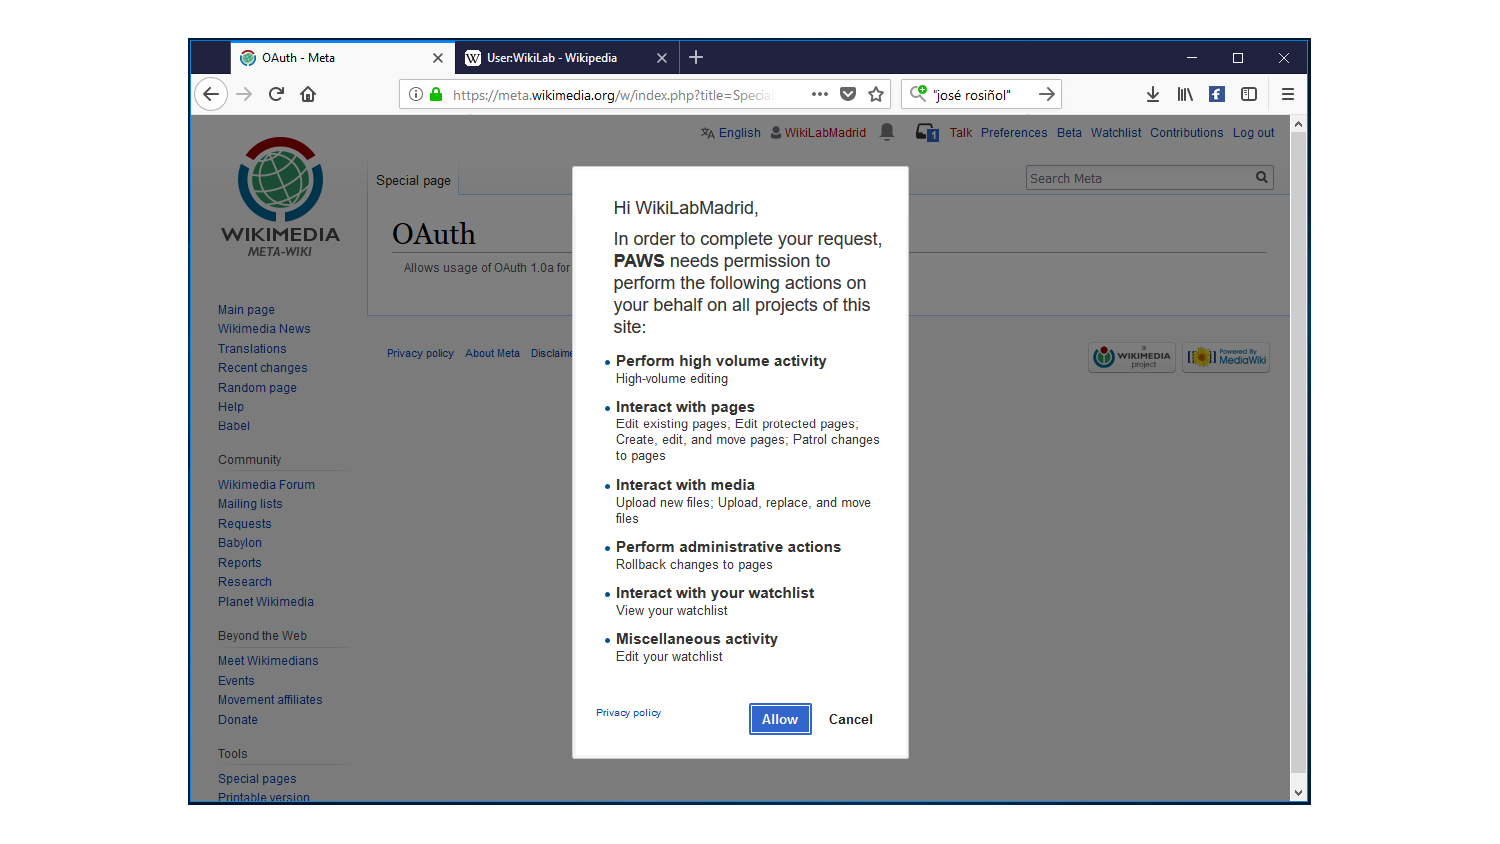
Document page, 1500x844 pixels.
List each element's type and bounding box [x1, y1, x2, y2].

picture [188, 38, 1312, 806]
